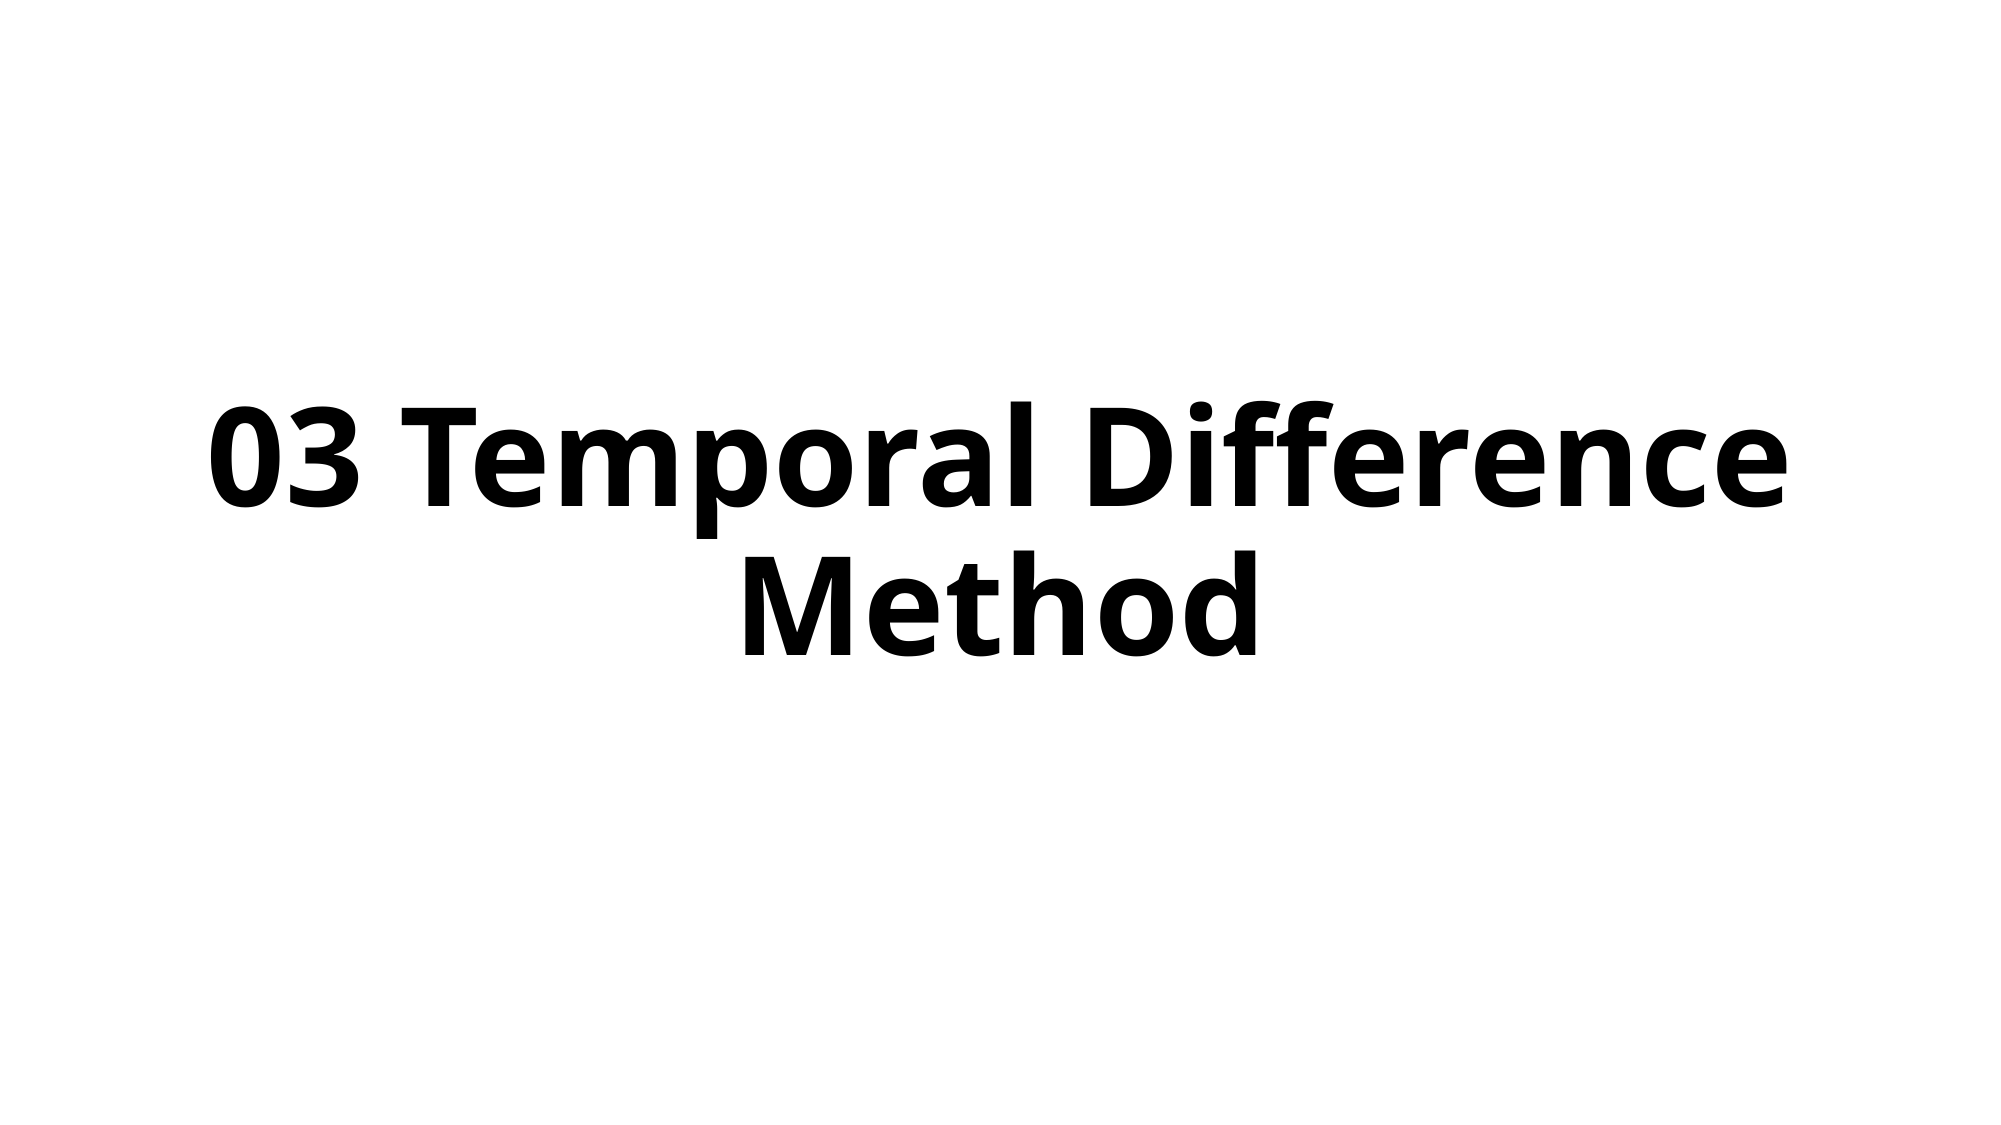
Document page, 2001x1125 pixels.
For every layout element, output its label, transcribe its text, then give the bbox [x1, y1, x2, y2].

title 03 Temporal Difference Method [169, 300, 1831, 693]
